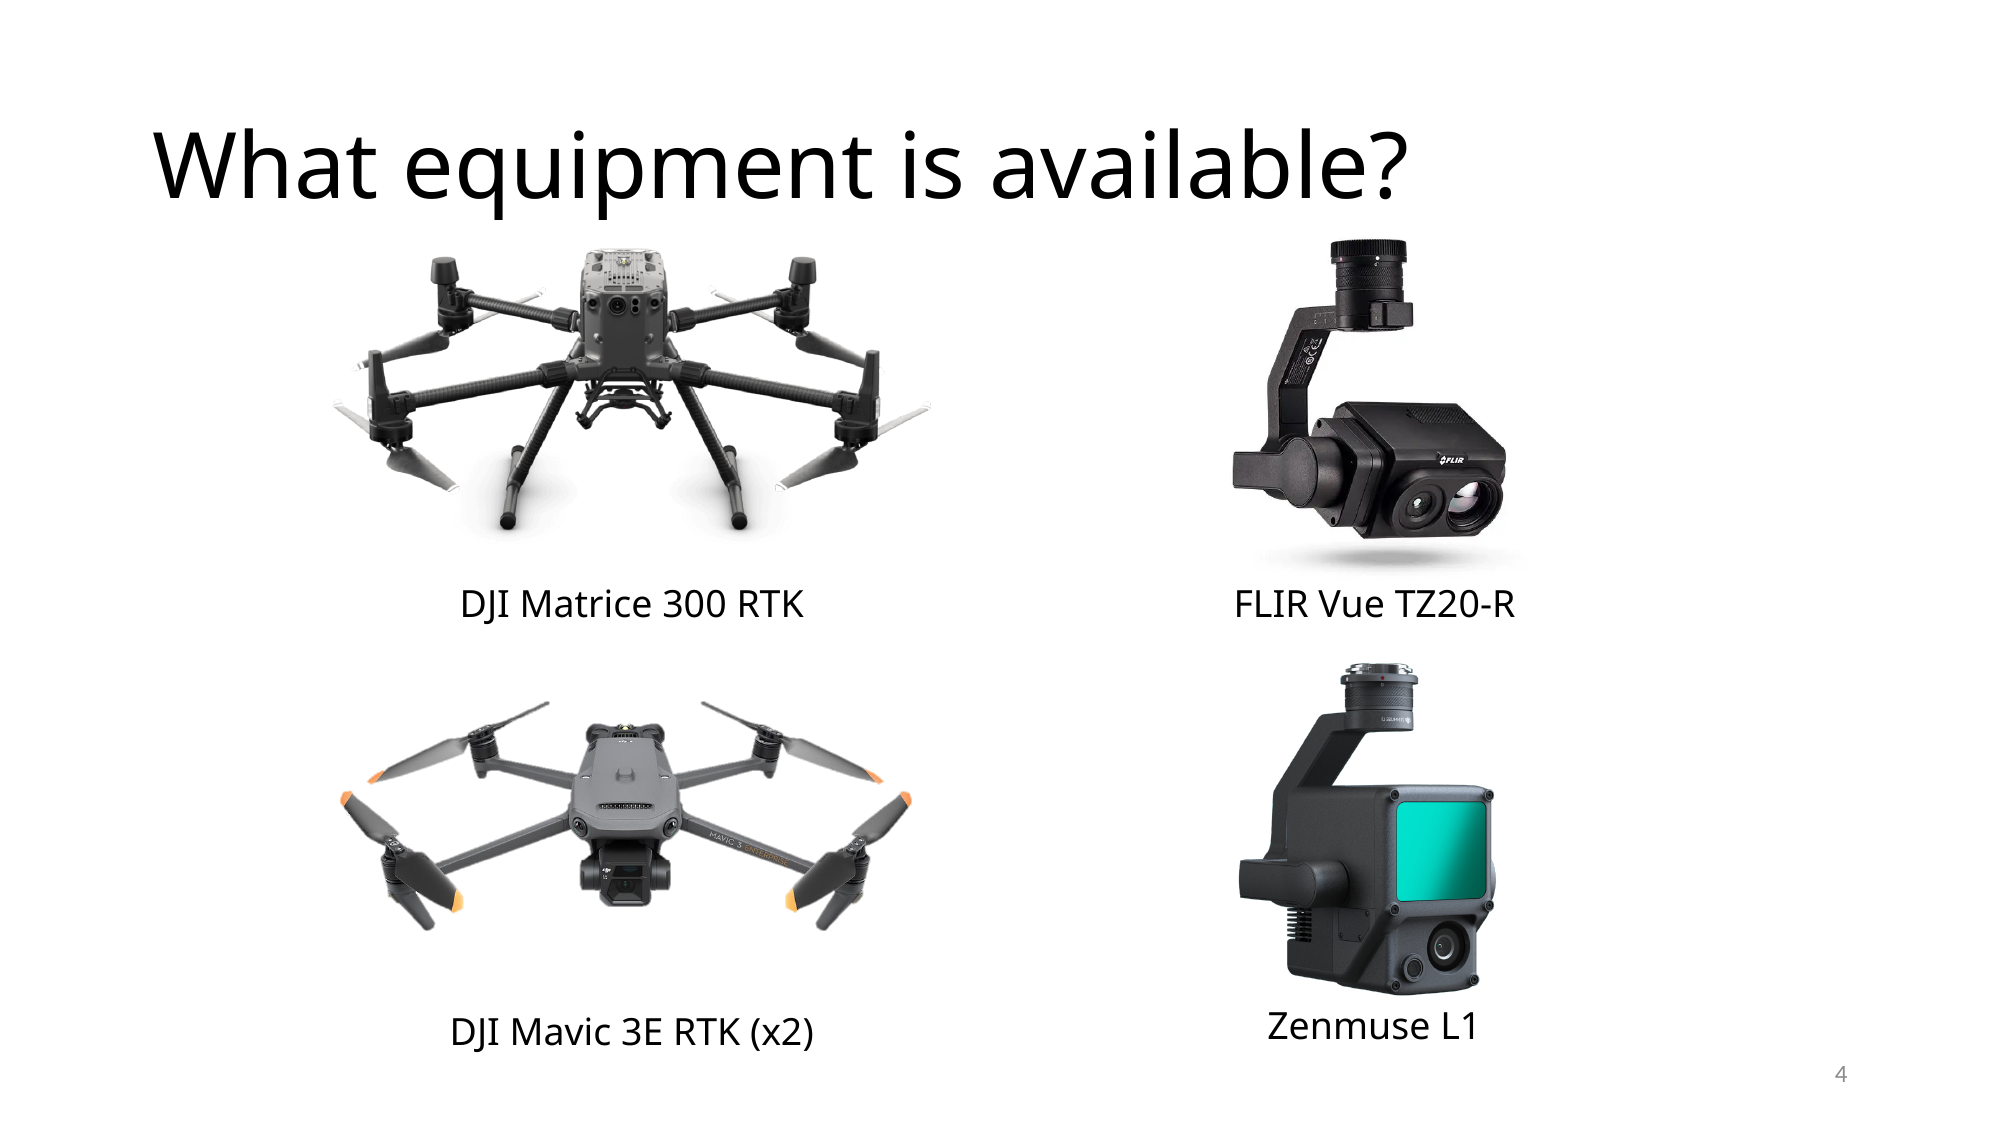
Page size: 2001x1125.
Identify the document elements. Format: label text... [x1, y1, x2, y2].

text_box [967, 212, 1782, 1066]
slide_number 4 [1412, 1042, 1863, 1103]
title What equipment is available? [137, 59, 1863, 278]
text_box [218, 247, 967, 1062]
